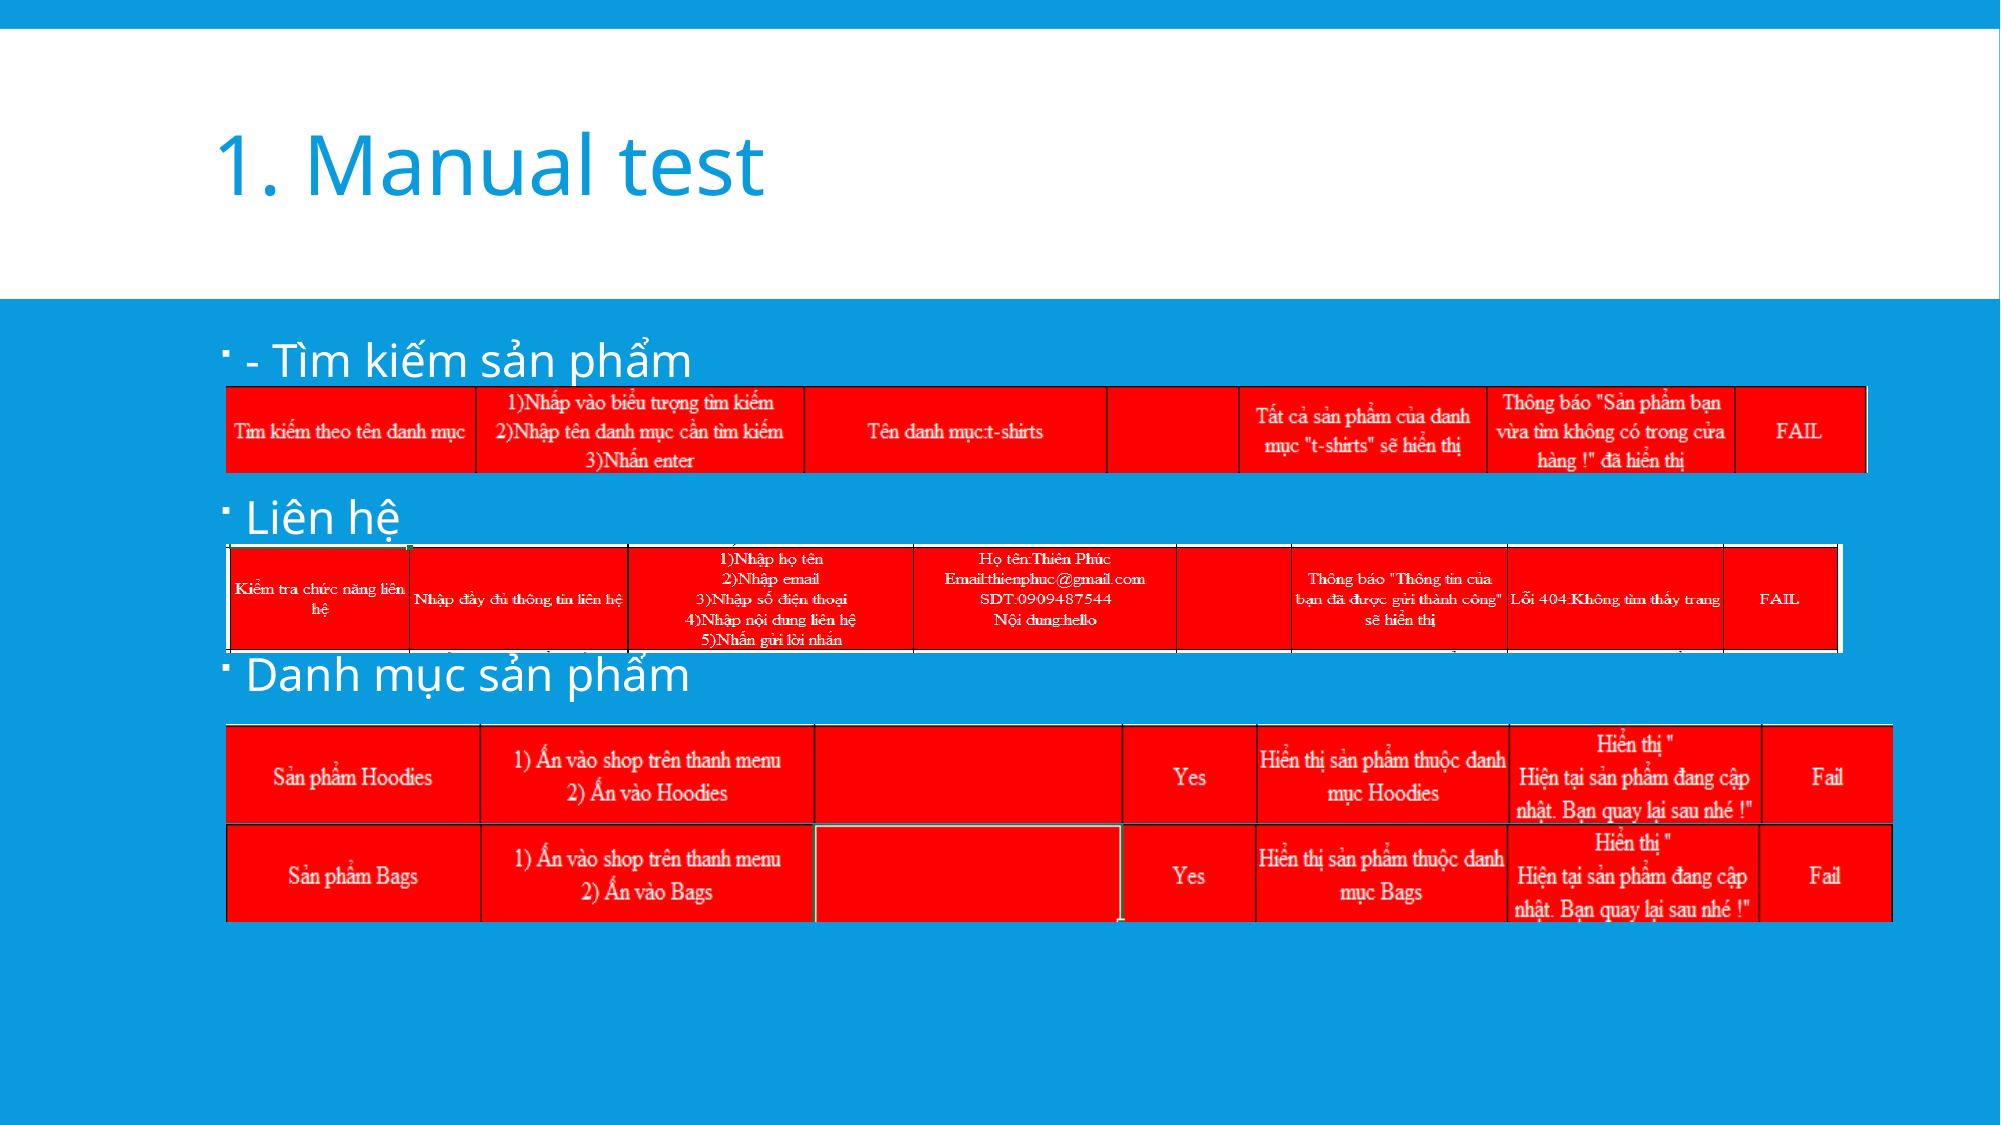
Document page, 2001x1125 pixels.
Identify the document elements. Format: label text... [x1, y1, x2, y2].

list - Tìm kiếm sản phẩm Liên hệ Danh mục sản phẩm [200, 329, 1806, 1020]
title 1. Manual test [197, 46, 1803, 295]
picture [227, 825, 1892, 921]
picture [227, 725, 1892, 822]
picture [227, 386, 1867, 472]
picture [227, 545, 1842, 653]
